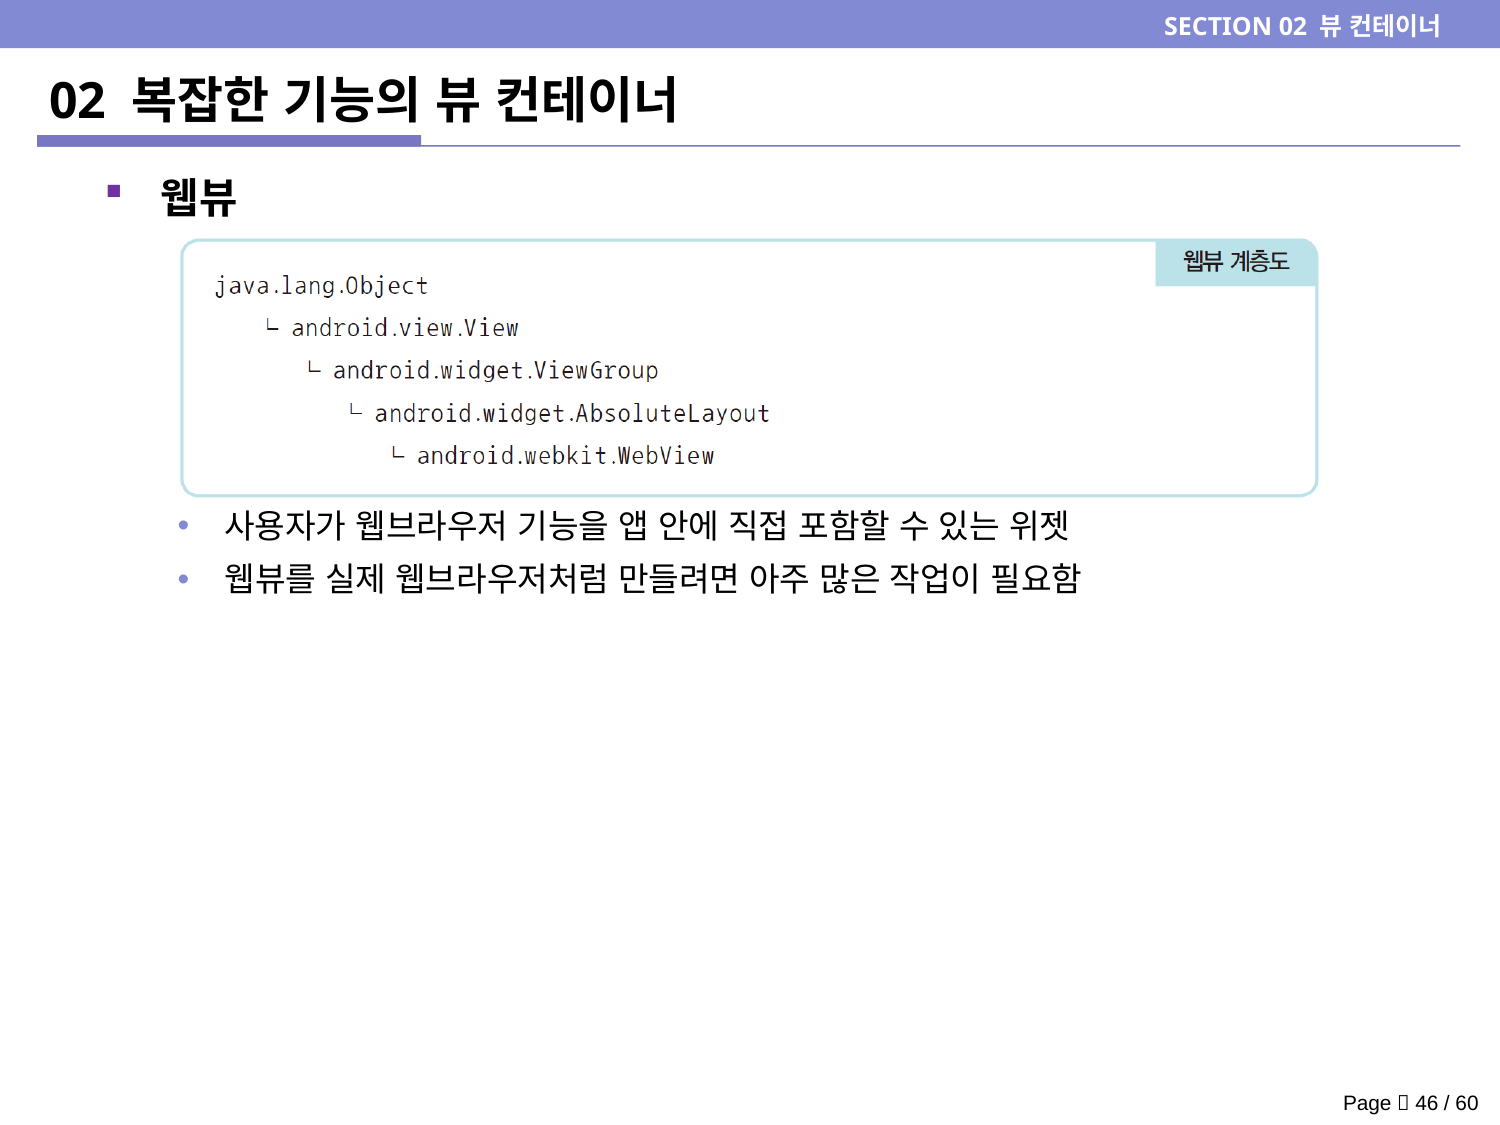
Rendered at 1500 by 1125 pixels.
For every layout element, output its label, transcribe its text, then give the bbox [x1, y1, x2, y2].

title 02 복잡한 기능의 뷰 컨테이너 [48, 67, 1448, 132]
picture [178, 235, 1321, 504]
text_box SECTION 02 뷰 컨테이너 [1149, 3, 1473, 49]
list 웹뷰 사용자가 웹브라우저 기능을 앱 안에 직접 포함할 수 있는 위젯 웹뷰를 실제 웹브라우저처럼 만들려면 아주 많은 작업이 필요함 [104, 171, 1382, 880]
